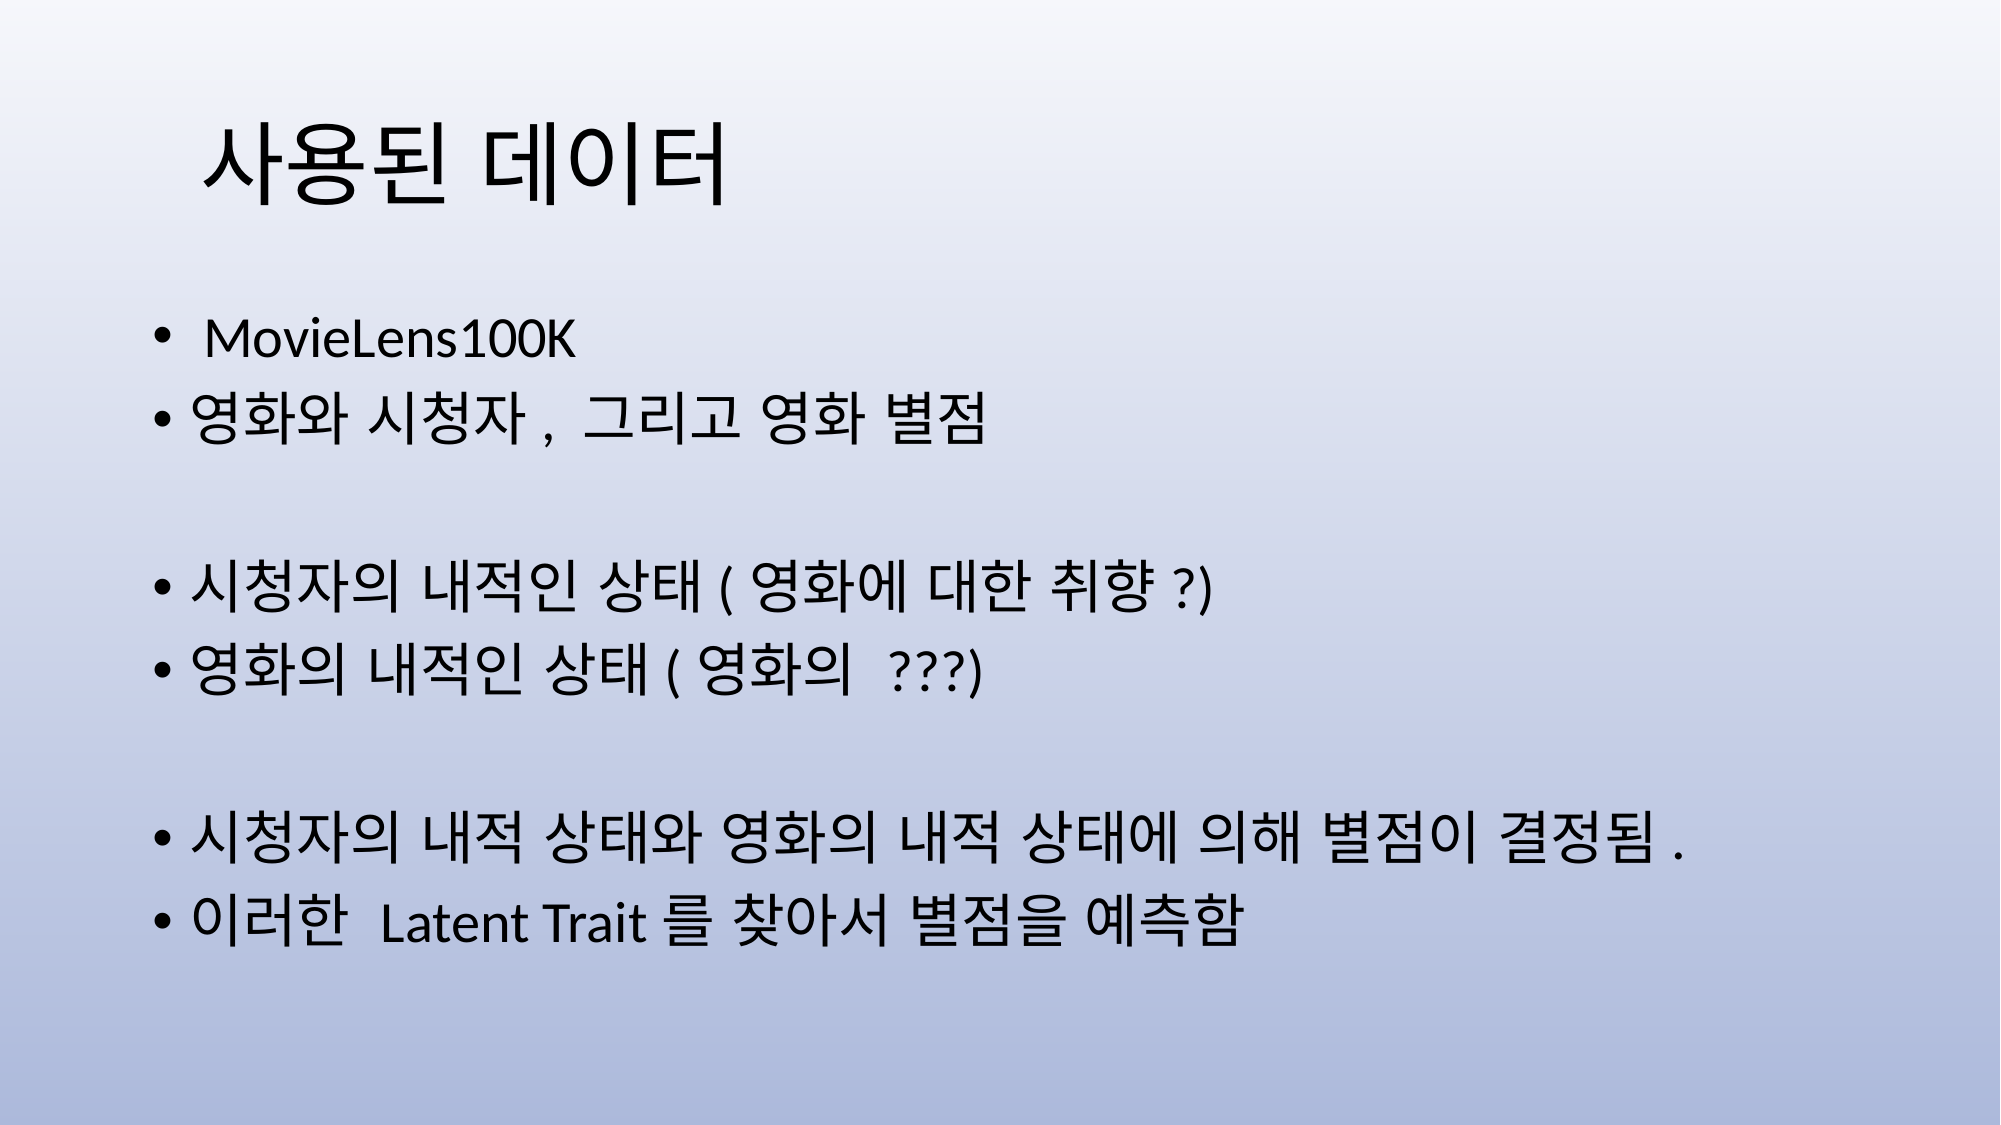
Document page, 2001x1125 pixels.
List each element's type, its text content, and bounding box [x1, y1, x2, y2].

title 사용된 데이터 [137, 59, 1863, 278]
list MovieLens100K 영화와 시청자, 그리고 영화 별점 시청자의 내적인 상태(영화에 대한 취향?) 영화의 내적인 상태(영화의 ???) 시청자의 내적 상태와 영화의 내적 상태에 의해 별점이 결정됨. 이러한 Latent Trait를 찾아서 별점을 예측함 [137, 299, 1863, 1014]
